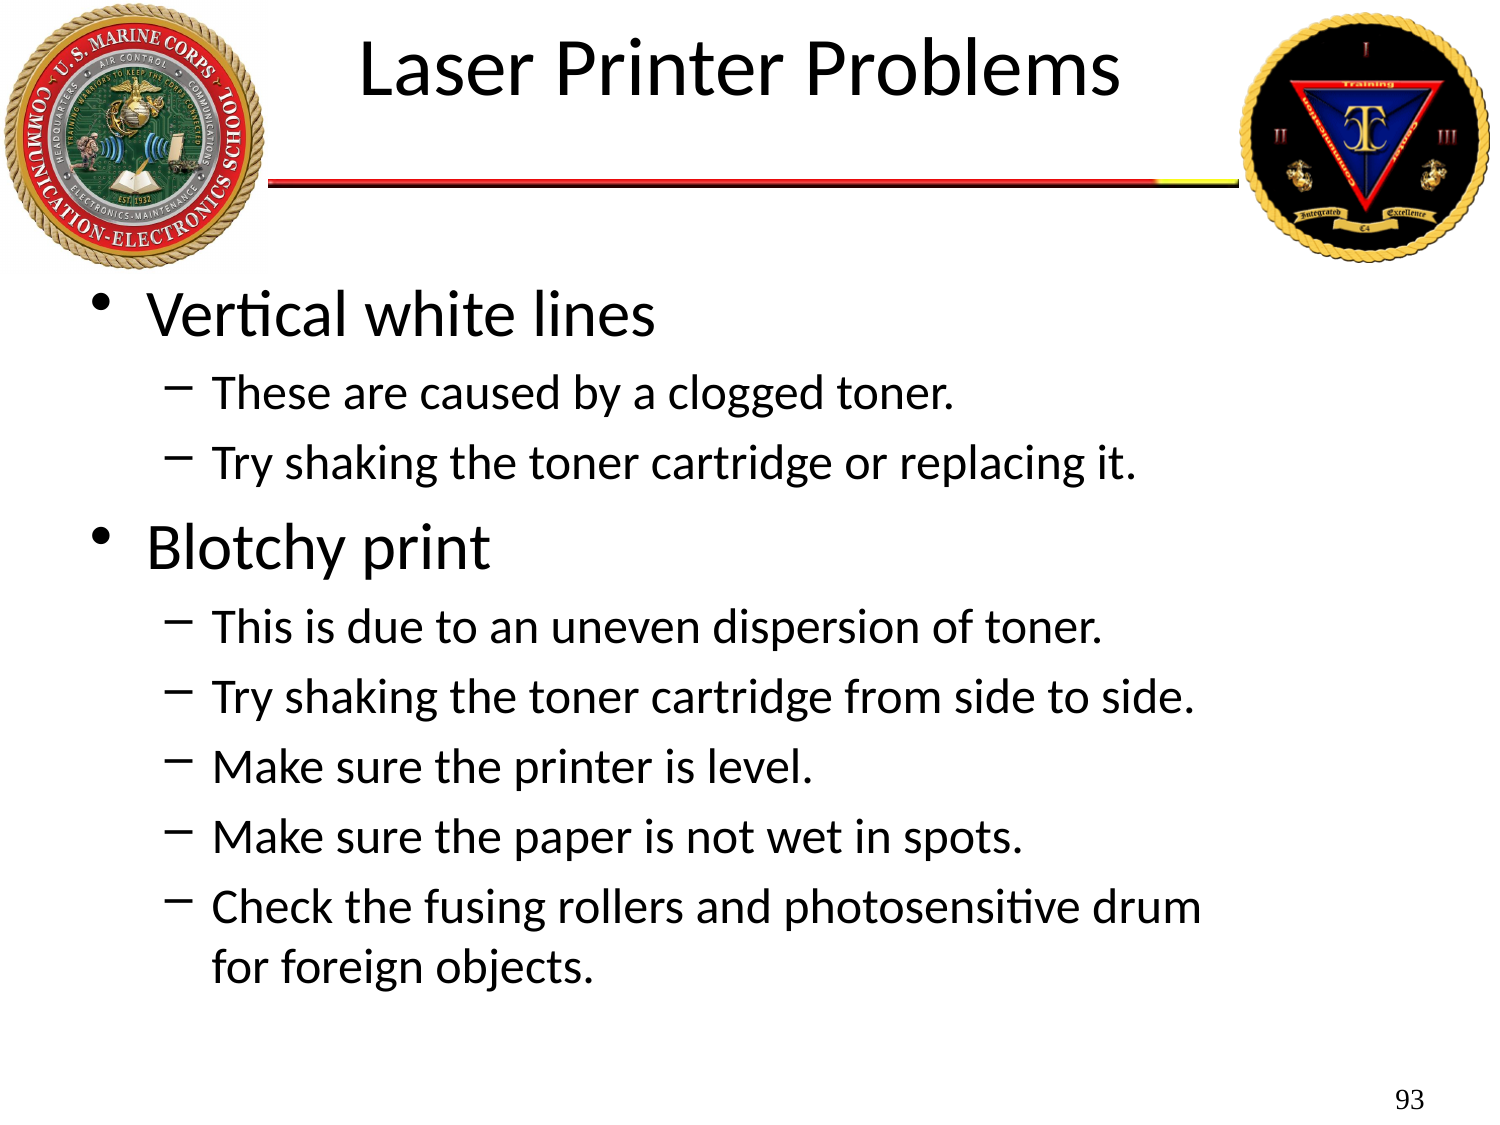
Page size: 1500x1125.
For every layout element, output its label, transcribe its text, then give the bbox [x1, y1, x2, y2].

title Laser Printer Problems [75, 4, 1425, 192]
picture [0, 0, 268, 274]
picture [1239, 12, 1490, 263]
list Vertical white lines These are caused by a clogged toner. Try shaking the toner cartridge or replacing it. Blotchy print This is due to an uneven dispersion of toner. Try shaking the toner cartridge from side to side. Make sure the printer is level. Make sure the paper is not wet in spots. Check the fusing rollers and photosensitive drum for foreign objects. [75, 262, 1425, 1005]
